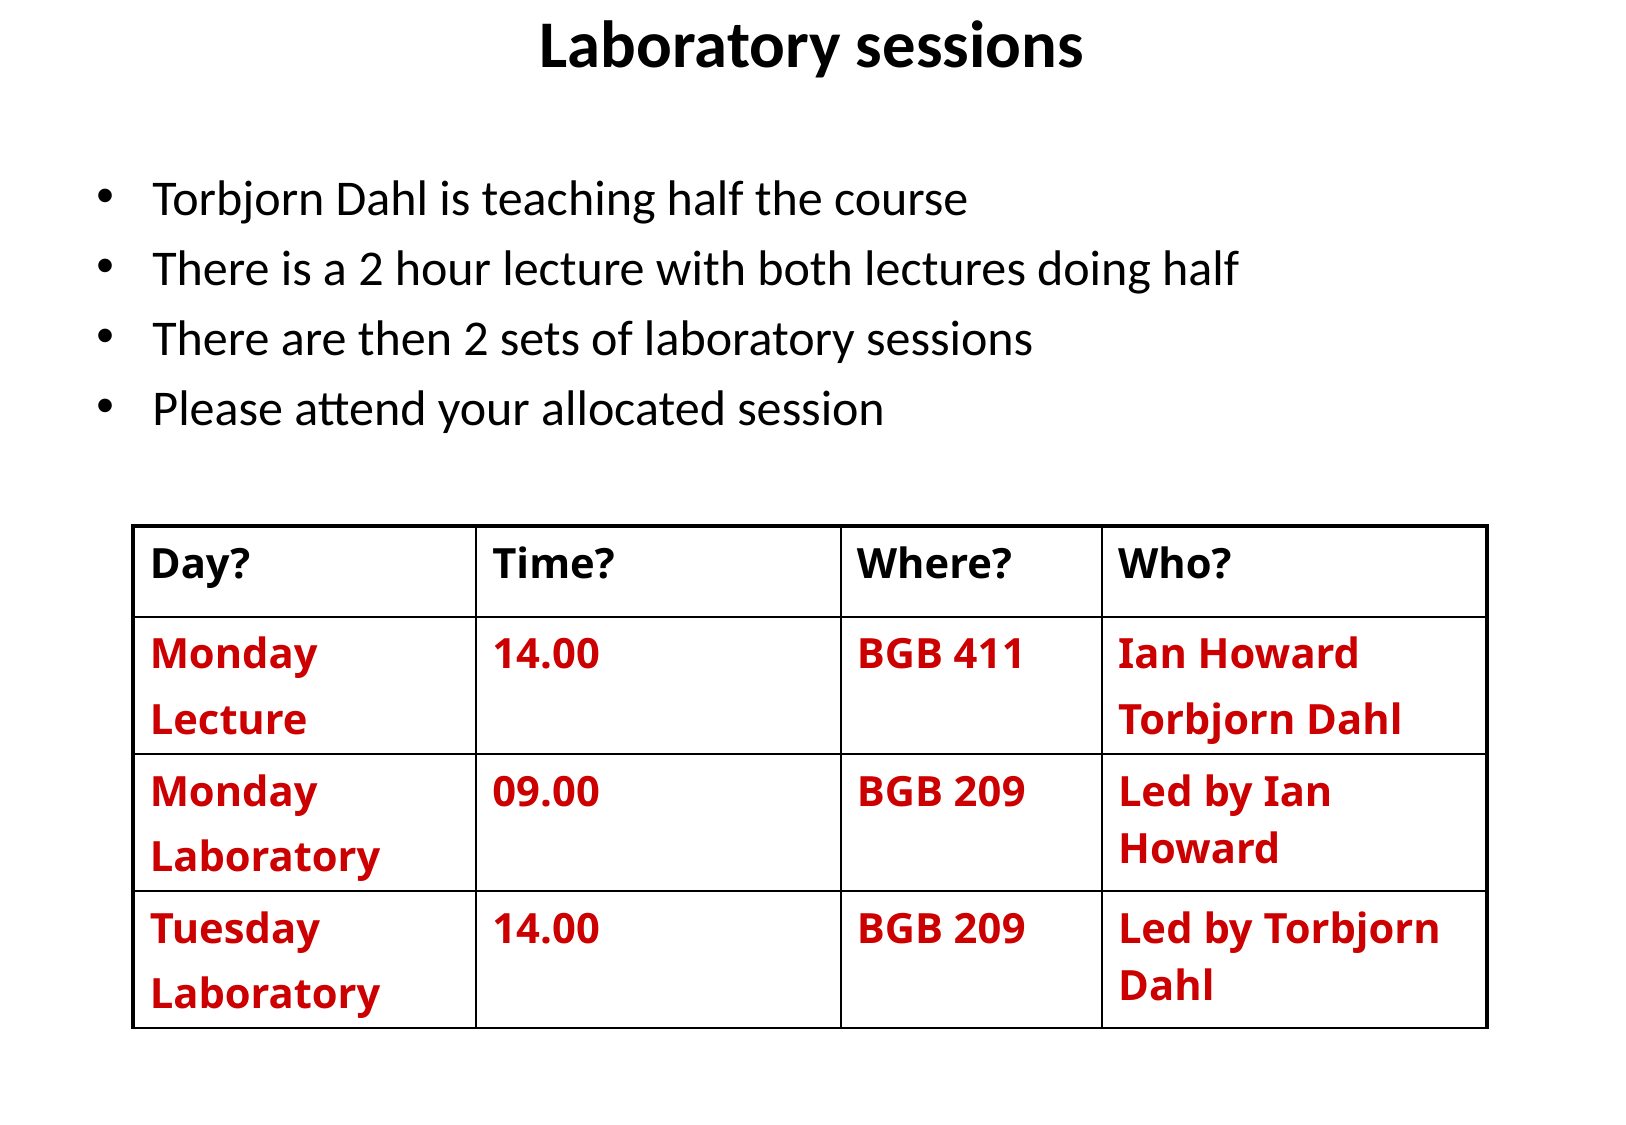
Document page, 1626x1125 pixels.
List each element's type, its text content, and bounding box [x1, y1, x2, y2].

table_header Who? [1103, 528, 1485, 616]
table_cell BGB 209 [842, 892, 1101, 1027]
table_header Day? [135, 528, 475, 616]
text_box Laboratory sessions [81, 1, 1544, 100]
table_cell 14.00 [477, 892, 840, 1027]
table_cell BGB 411 [842, 618, 1101, 753]
table_cell Tuesday Laboratory [135, 892, 475, 1027]
table_cell BGB 209 [842, 755, 1101, 890]
table_cell Monday Laboratory [135, 755, 475, 890]
table_cell 14.00 [477, 618, 840, 753]
table_header Time? [477, 528, 840, 616]
table_cell Ian Howard Torbjorn Dahl [1103, 618, 1485, 753]
table_cell Led by Ian Howard [1103, 755, 1485, 890]
table_header Where? [842, 528, 1101, 616]
table_cell Led by Torbjorn Dahl [1103, 892, 1485, 1027]
table_cell Monday Lecture [135, 618, 475, 753]
table_cell 09.00 [477, 755, 840, 890]
list Torbjorn Dahl is teaching half the course There is a 2 hour lecture with both lectures doing half There are then 2 sets of laboratory sessions Please attend your allocated session [81, 157, 1498, 1021]
